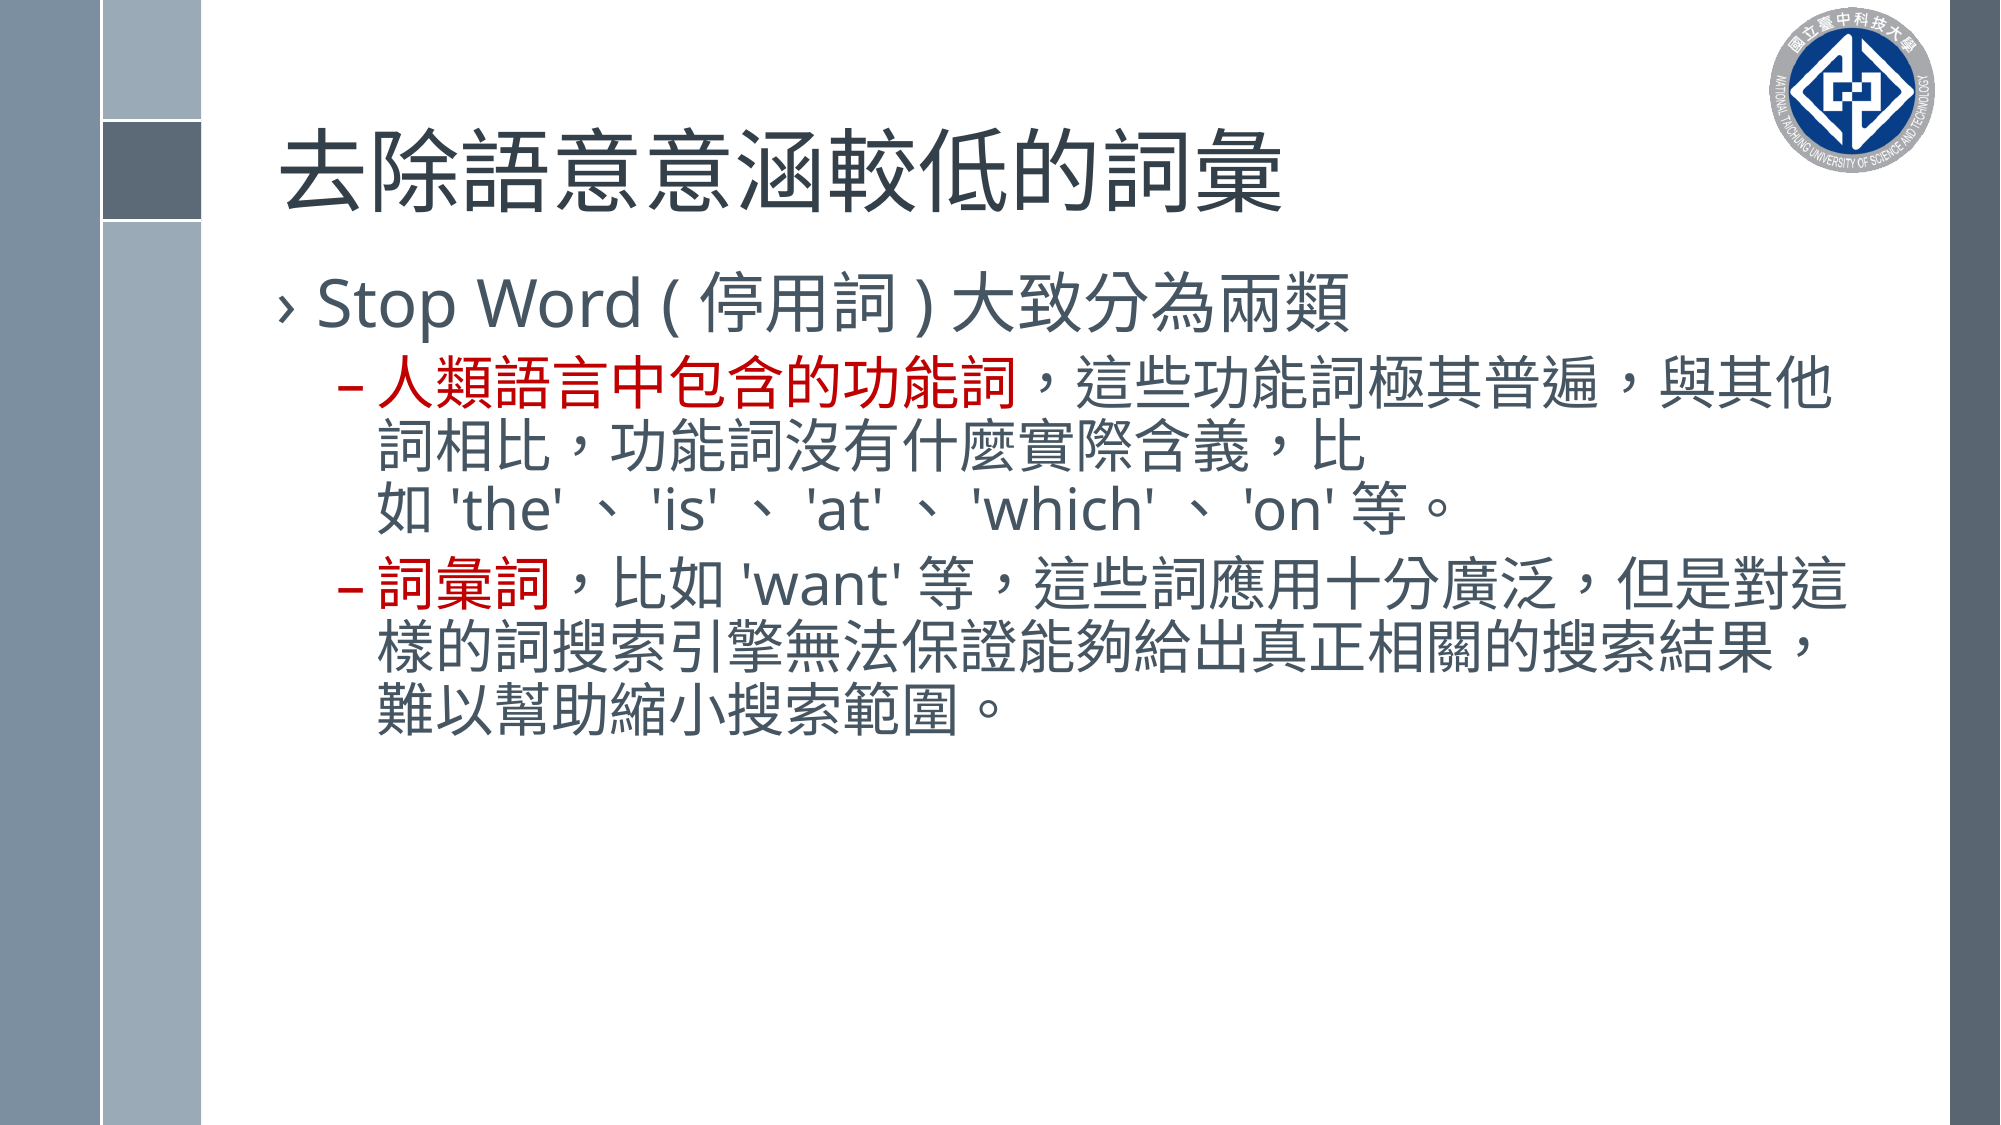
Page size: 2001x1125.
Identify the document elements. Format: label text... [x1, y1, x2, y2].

picture [1769, 7, 1935, 173]
title 去除語意意涵較低的詞彙 [261, 29, 1867, 233]
list Stop Word (停用詞)大致分為兩類 人類語言中包含的功能詞，這些功能詞極其普遍，與其他詞相比，功能詞沒有什麼實際含義，比如'the'、'is'、'at'、'which'、'on'等。 詞彙詞，比如'want'等，這些詞應用十分廣泛，但是對這樣的詞搜索引擎無法保證能夠給出真正相關的搜索結果，難以幫助縮小搜索範圍。 [261, 262, 1867, 1013]
